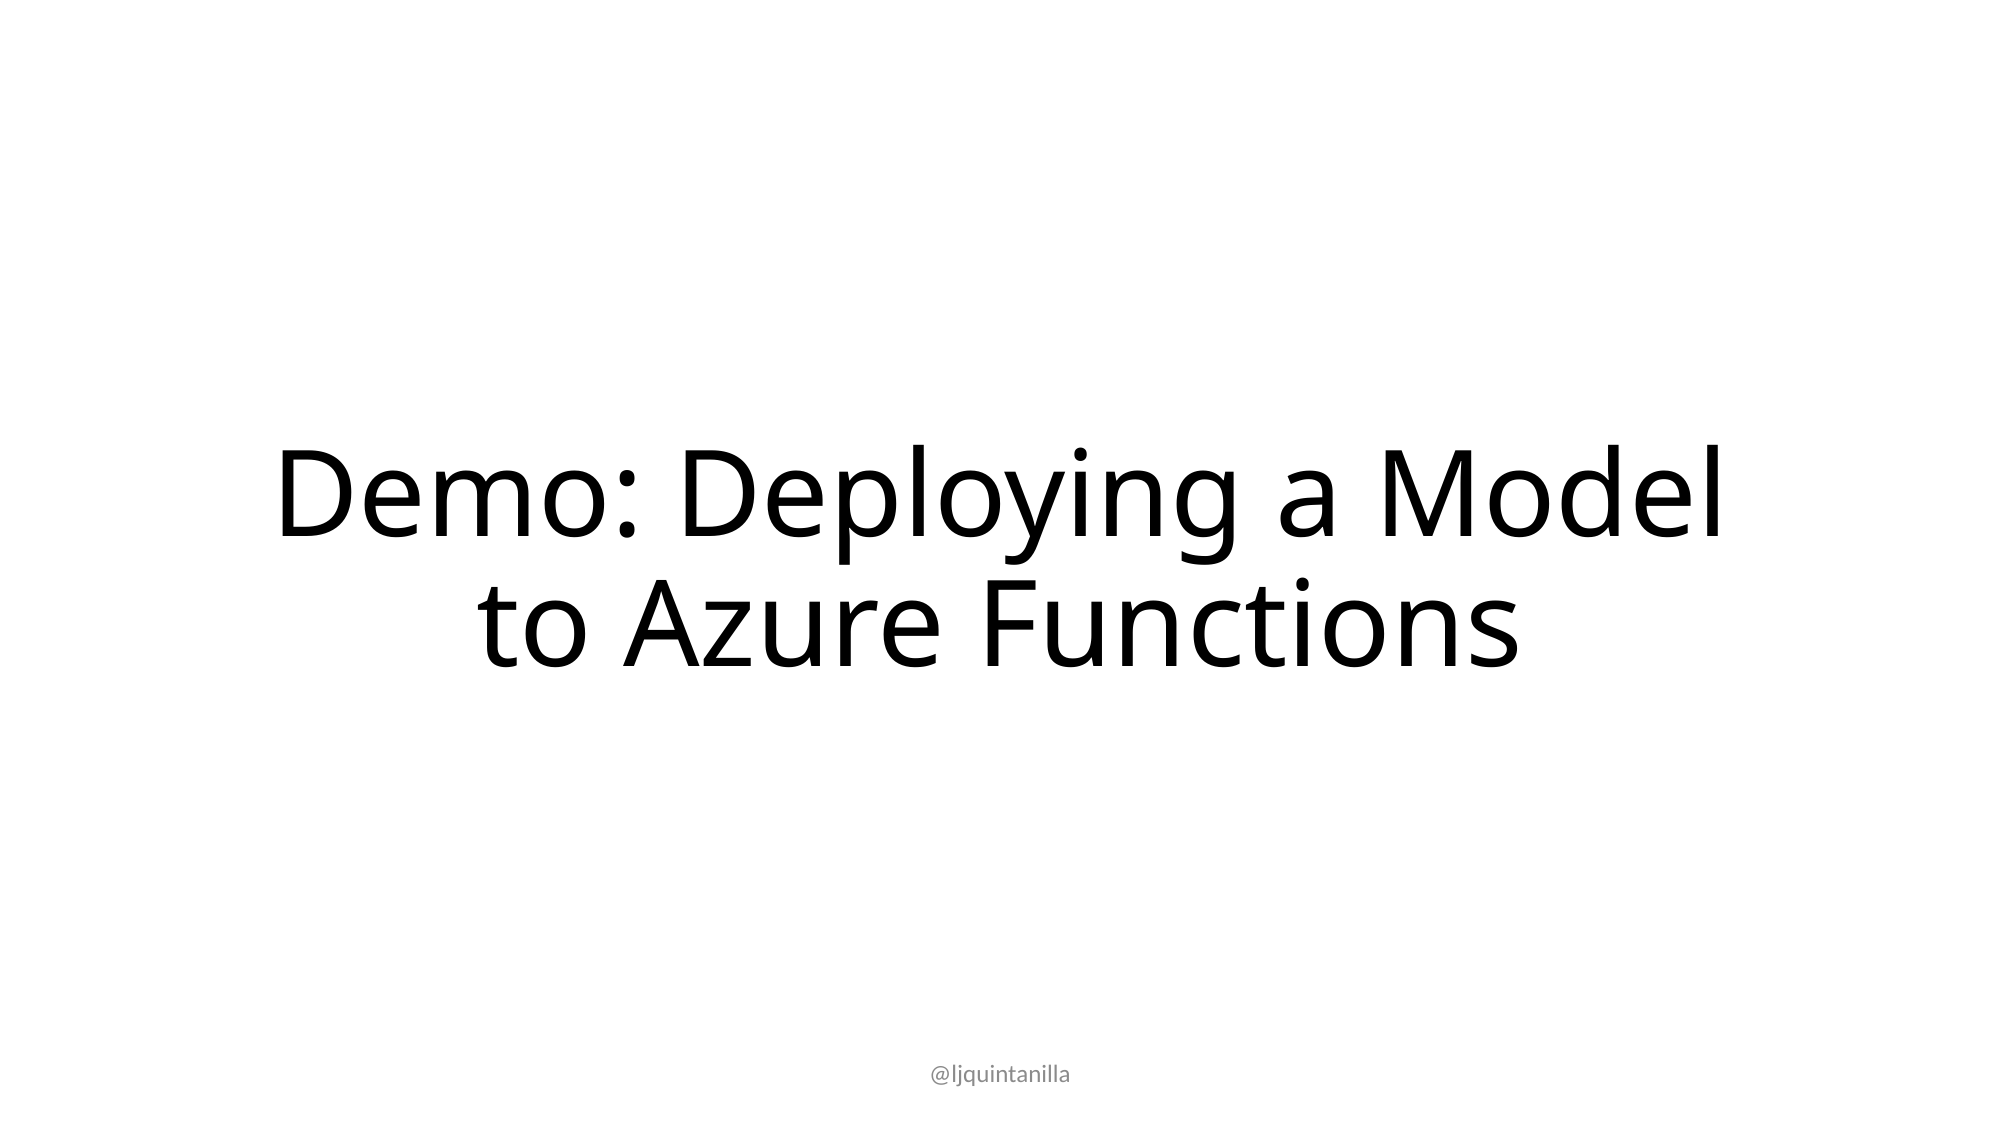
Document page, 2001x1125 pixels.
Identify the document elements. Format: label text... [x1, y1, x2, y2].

title Demo: Deploying a Model to Azure Functions [249, 366, 1750, 759]
footer @ljquintanilla [662, 1042, 1338, 1103]
